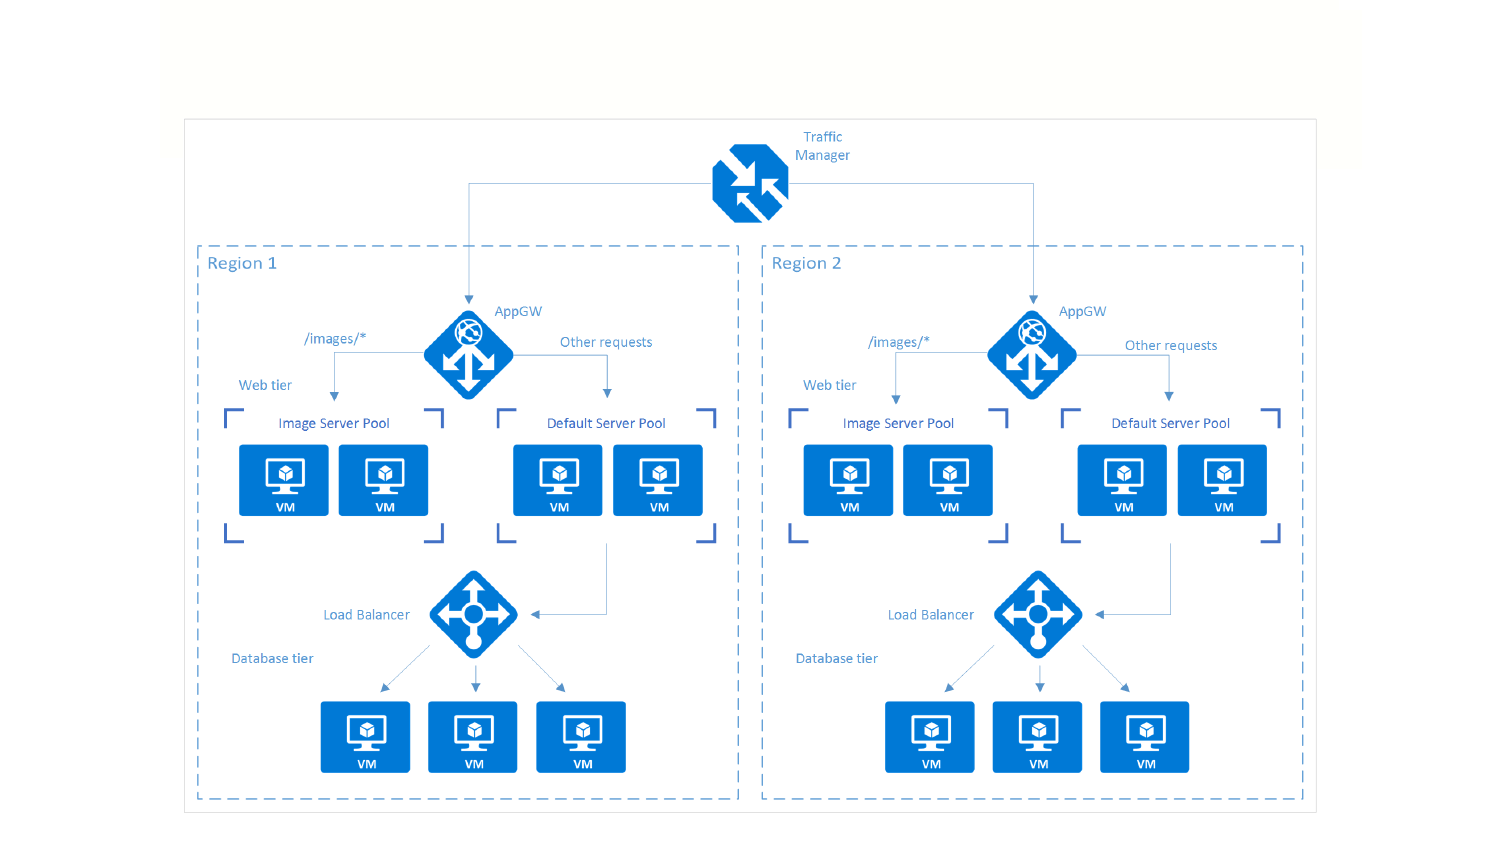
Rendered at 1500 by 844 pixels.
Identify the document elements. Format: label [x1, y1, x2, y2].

picture [160, 0, 1362, 813]
